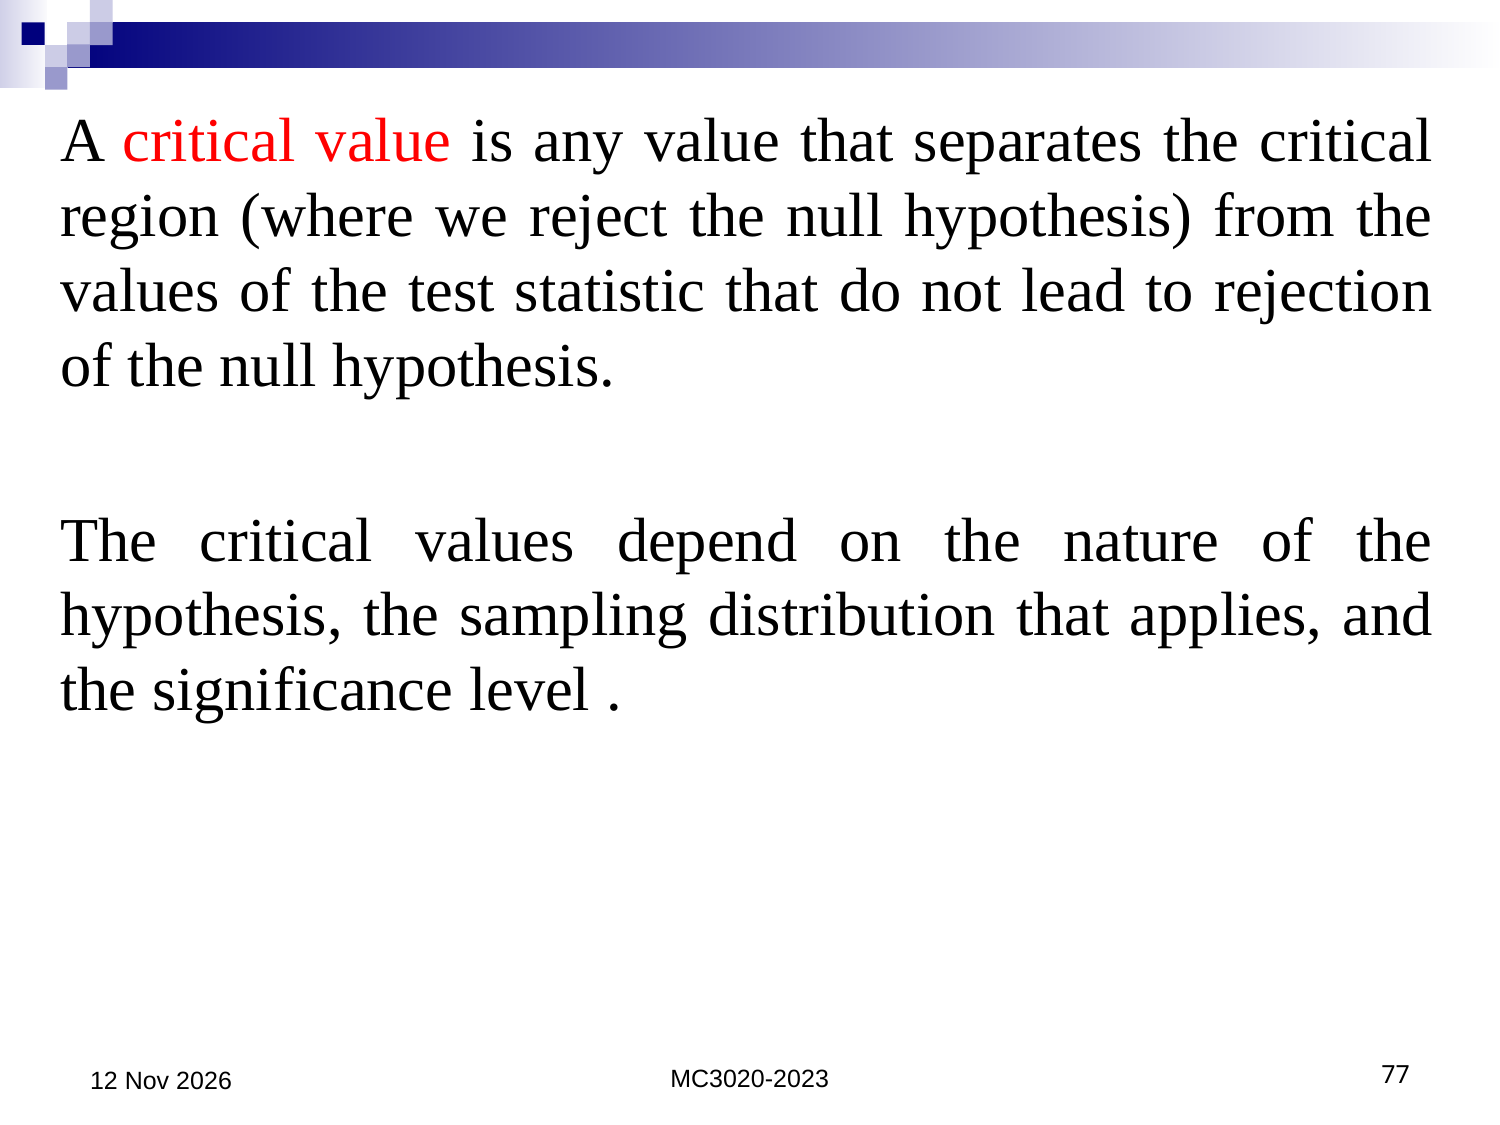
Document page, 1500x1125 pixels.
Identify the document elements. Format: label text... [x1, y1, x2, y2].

footer MC3020-2023 [512, 1025, 988, 1100]
slide_number 30-May-23 [75, 1024, 425, 1103]
slide_number 77 [1074, 1025, 1425, 1100]
